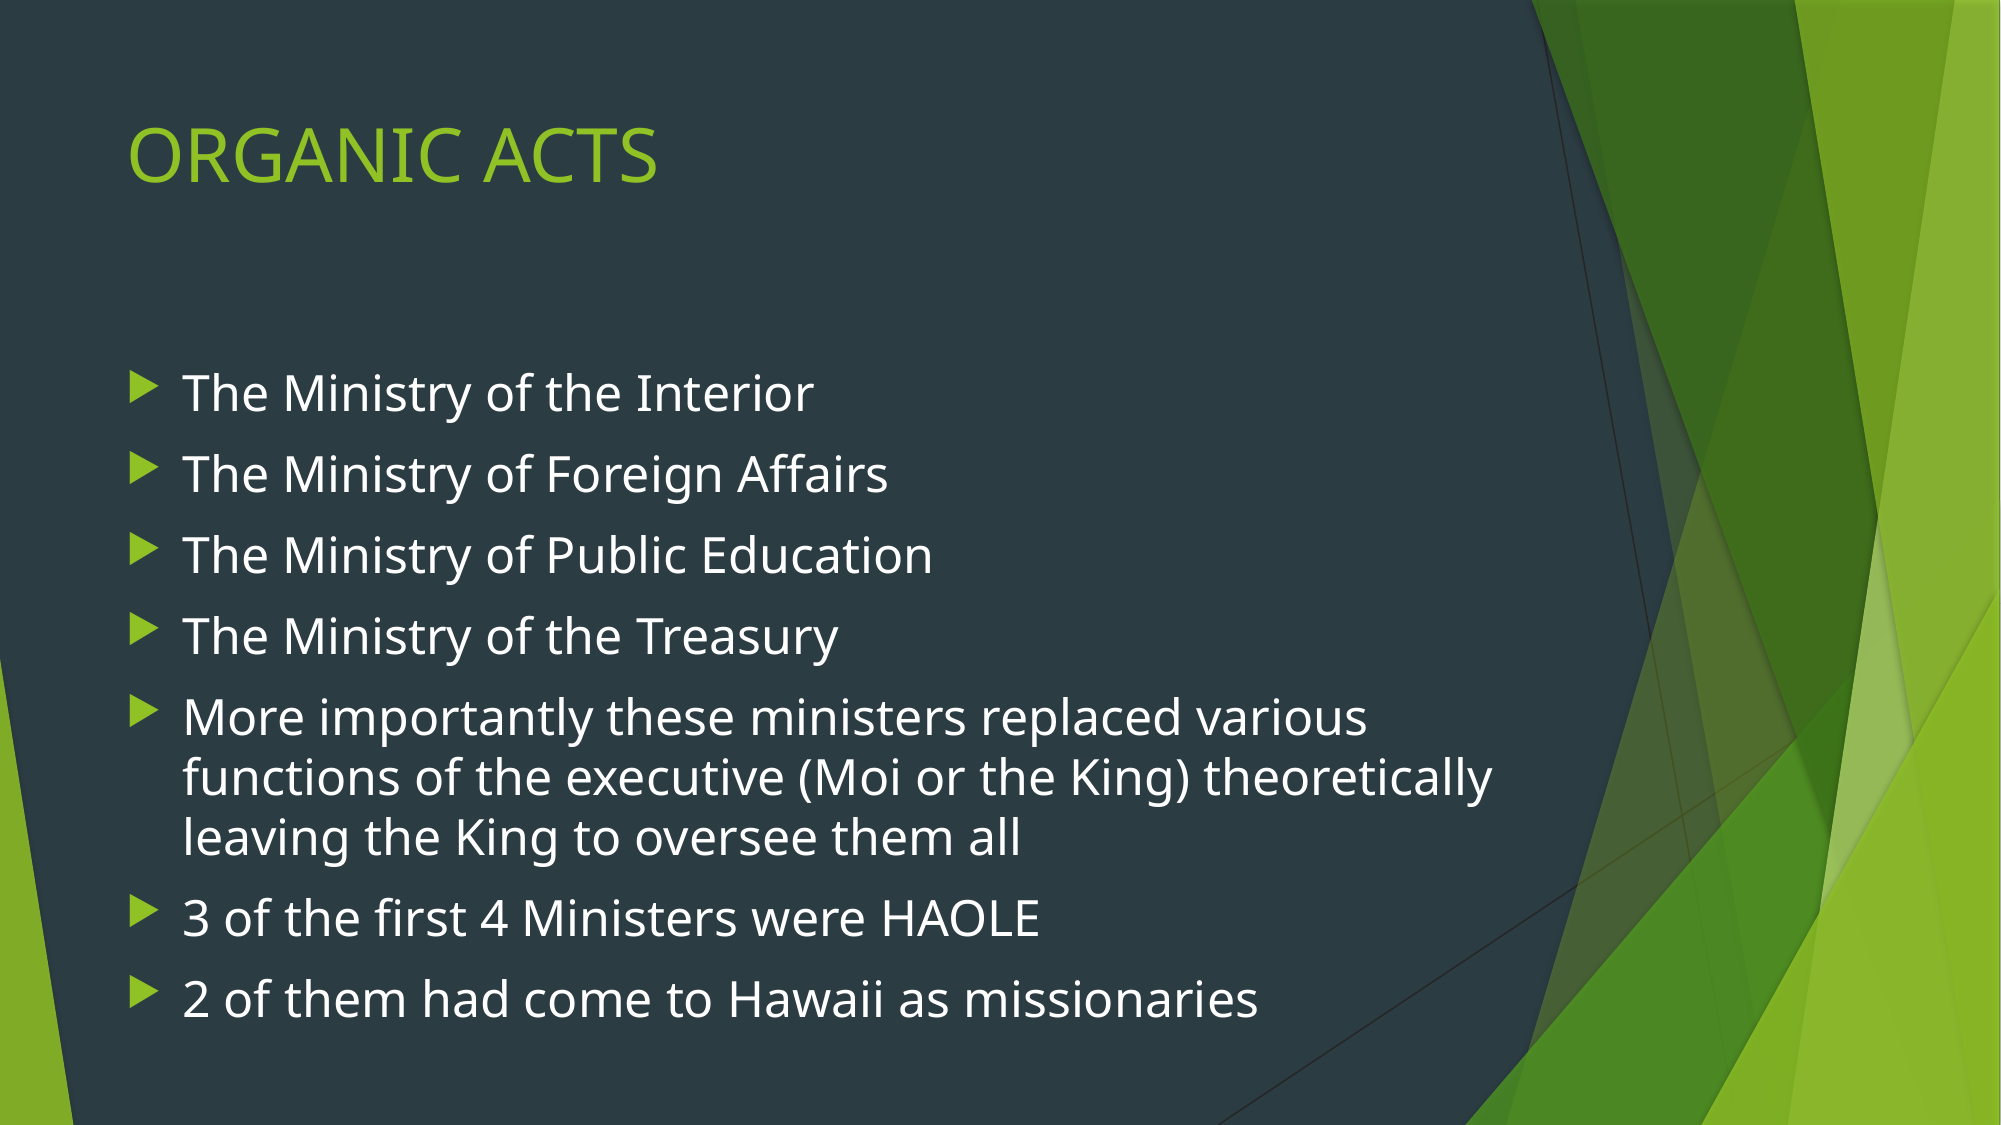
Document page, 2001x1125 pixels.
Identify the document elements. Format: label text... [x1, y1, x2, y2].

list The Ministry of the Interior The Ministry of Foreign Affairs The Ministry of Public Education The Ministry of the Treasury More importantly these ministers replaced various functions of the executive (Moi or the King) theoretically leaving the King to oversee them all 3 of the first 4 Ministers were HAOLE 2 of them had come to Hawaii as missionaries [111, 354, 1555, 1098]
title ORGANIC ACTS [111, 99, 1522, 317]
